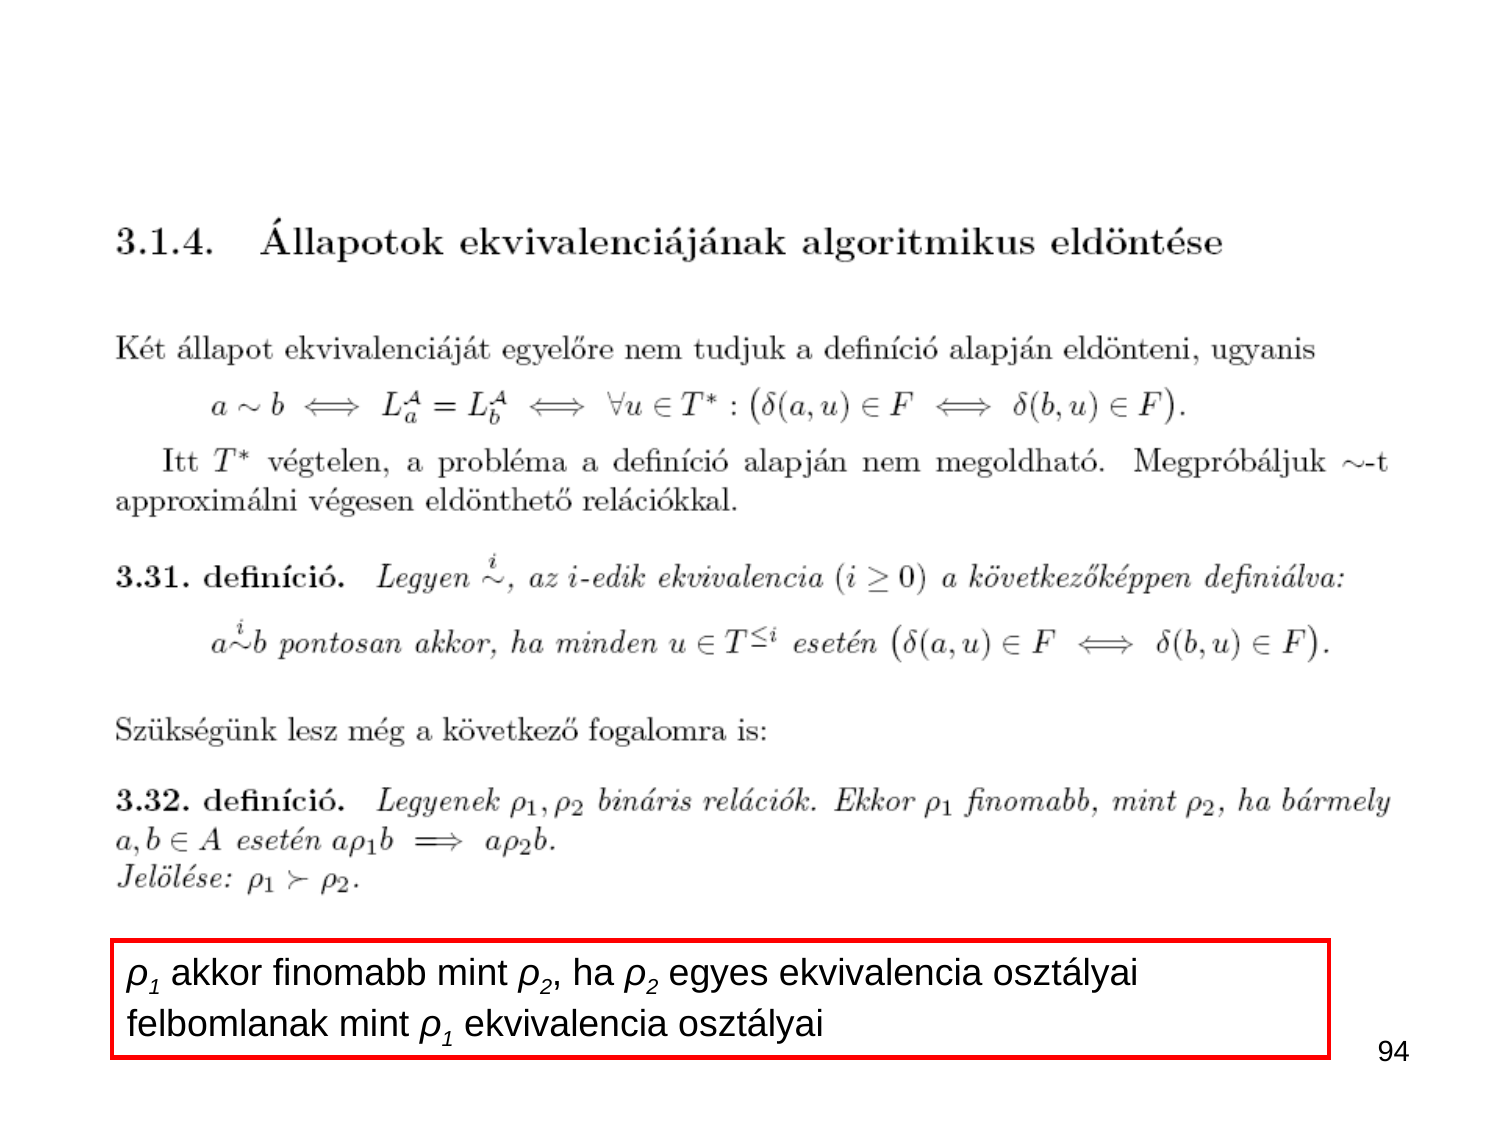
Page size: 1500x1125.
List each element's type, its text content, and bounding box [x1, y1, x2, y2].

text_box ρ1 akkor finomabb mint ρ2, ha ρ2 egyes ekvivalencia osztályai felbomlanak mint ρ1 ekvivalencia osztályai [112, 940, 1329, 1058]
slide_number 94 [1074, 1024, 1426, 1103]
picture [84, 206, 1417, 919]
